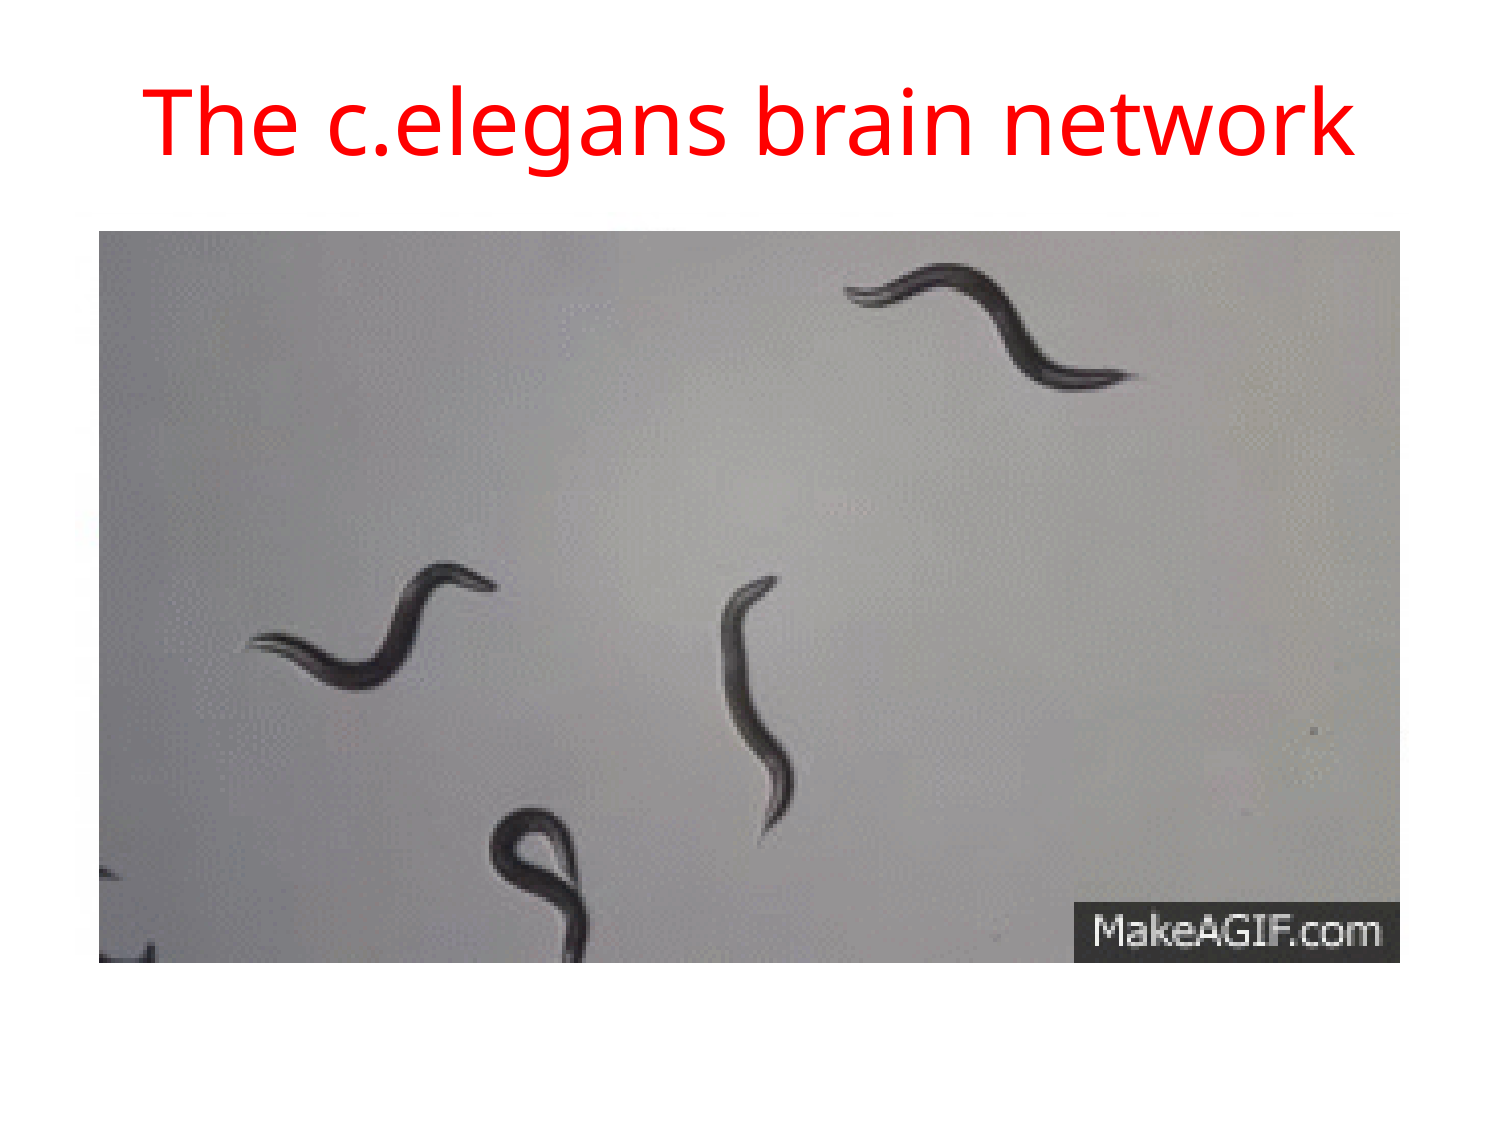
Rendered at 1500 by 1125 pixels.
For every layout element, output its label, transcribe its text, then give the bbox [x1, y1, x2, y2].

picture [74, 212, 1409, 963]
title The c.elegans brain network [75, 24, 1425, 213]
